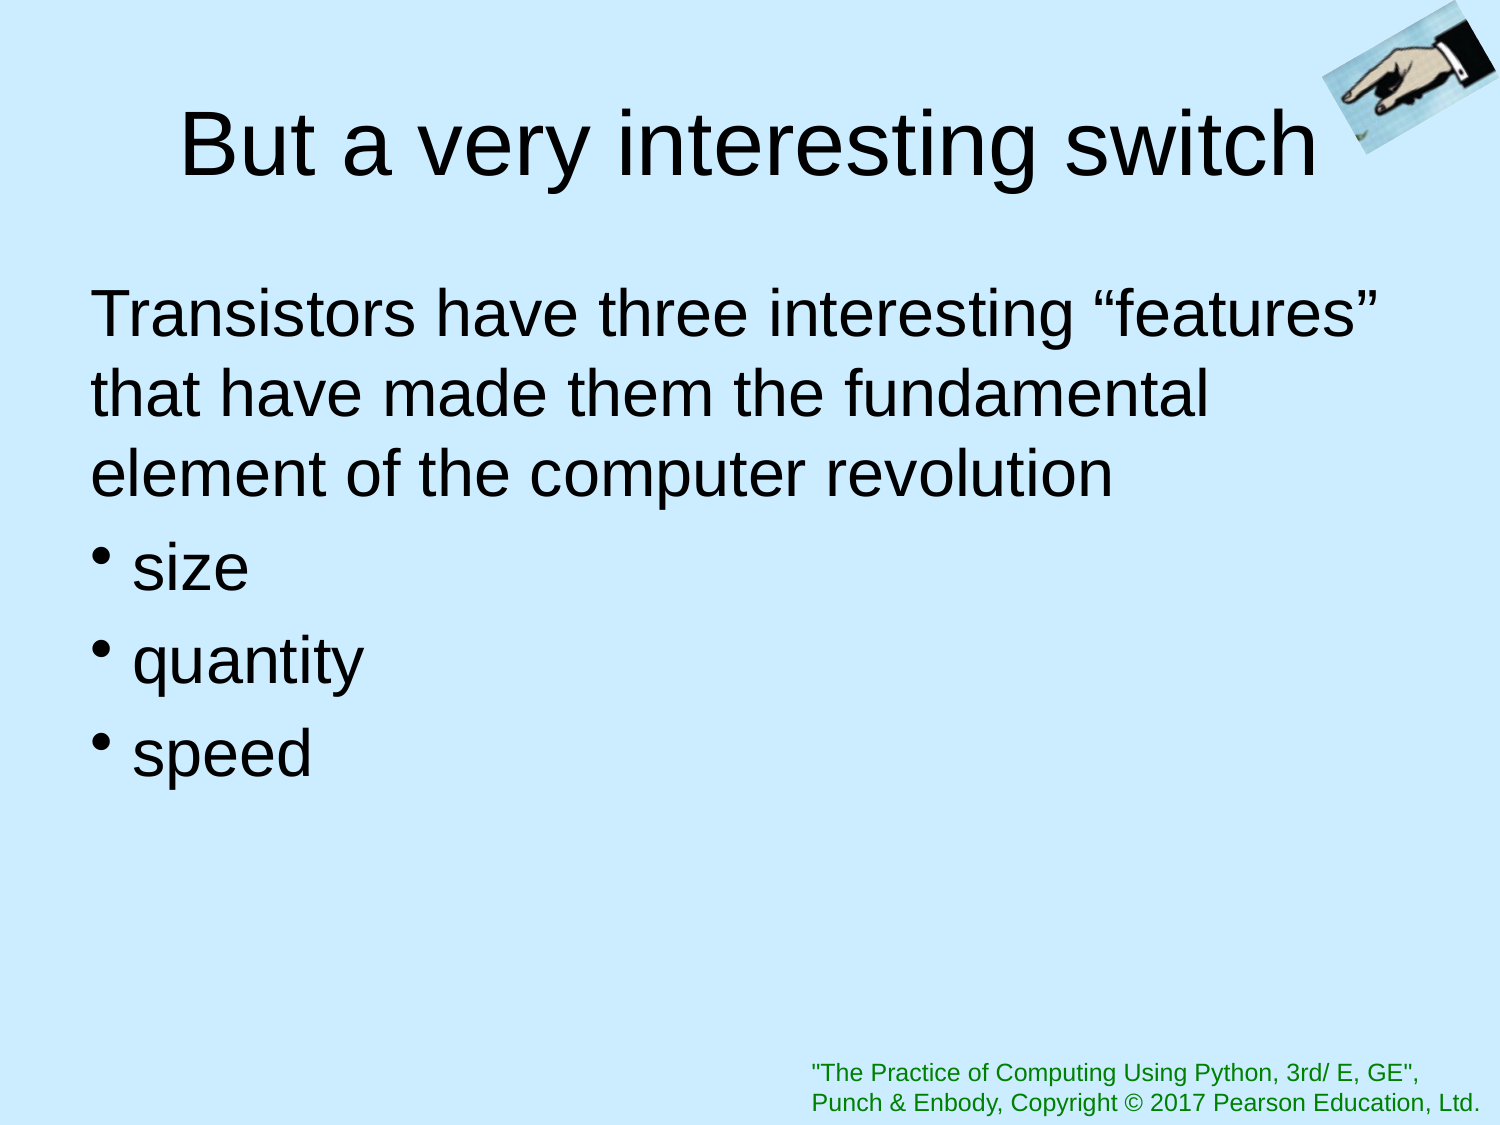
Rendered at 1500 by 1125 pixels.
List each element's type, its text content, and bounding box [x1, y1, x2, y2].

title But a very interesting switch [75, 45, 1425, 233]
picture [1378, 0, 1499, 120]
list Transistors have three interesting “features” that have made them the fundamental element of the computer revolution size quantity speed [75, 262, 1425, 1005]
